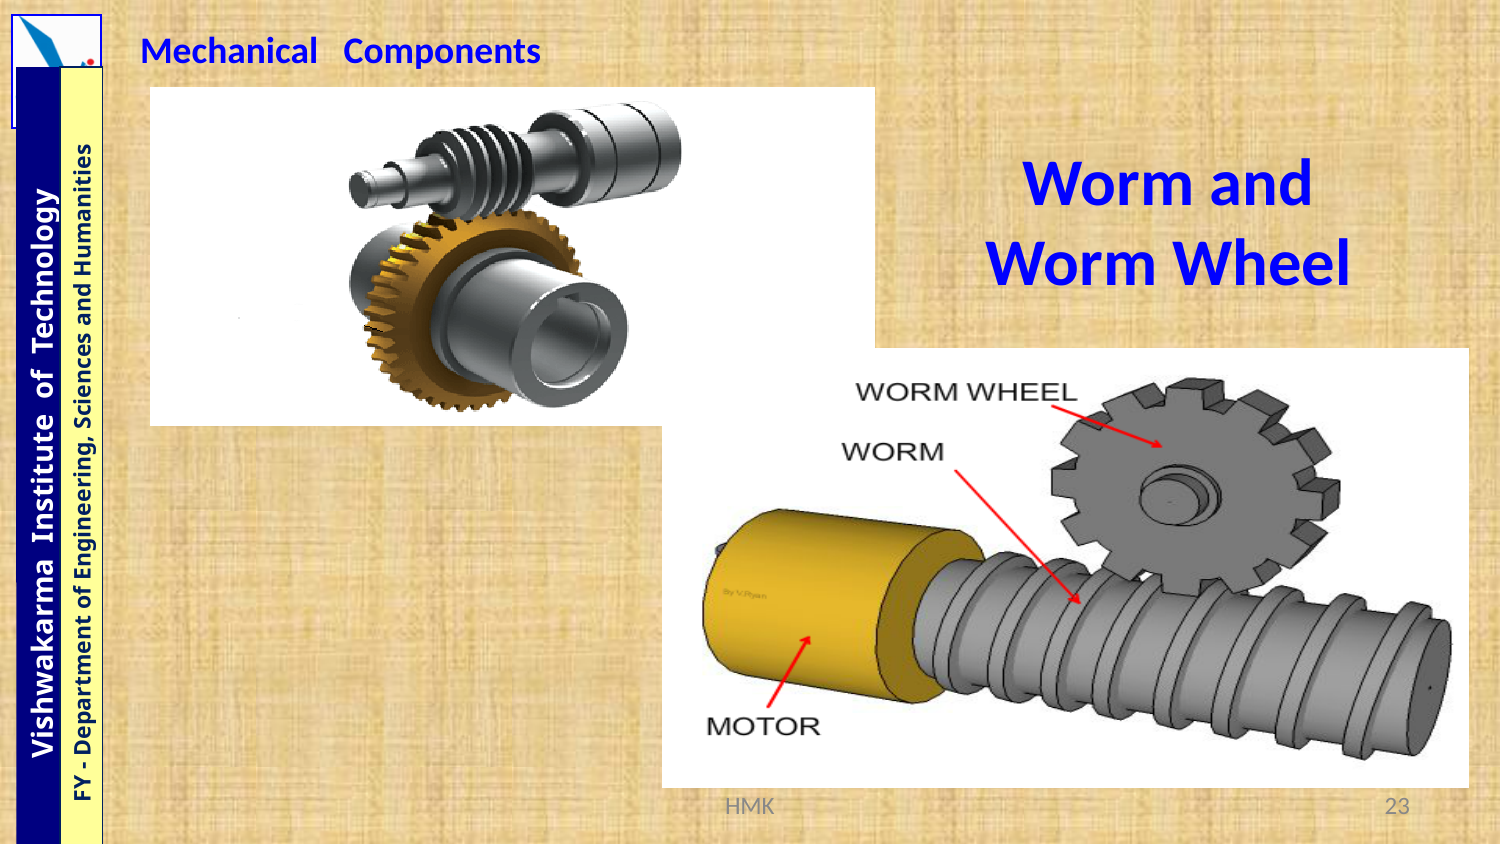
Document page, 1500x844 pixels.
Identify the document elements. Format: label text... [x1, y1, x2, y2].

text_box Worm and Worm Wheel [924, 131, 1413, 307]
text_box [12, 15, 101, 823]
picture [0, 0, 1500, 844]
text_box Mechanical Components [125, 18, 613, 79]
footer HMK [512, 782, 988, 827]
slide_number ‹#› [1074, 796, 1425, 827]
